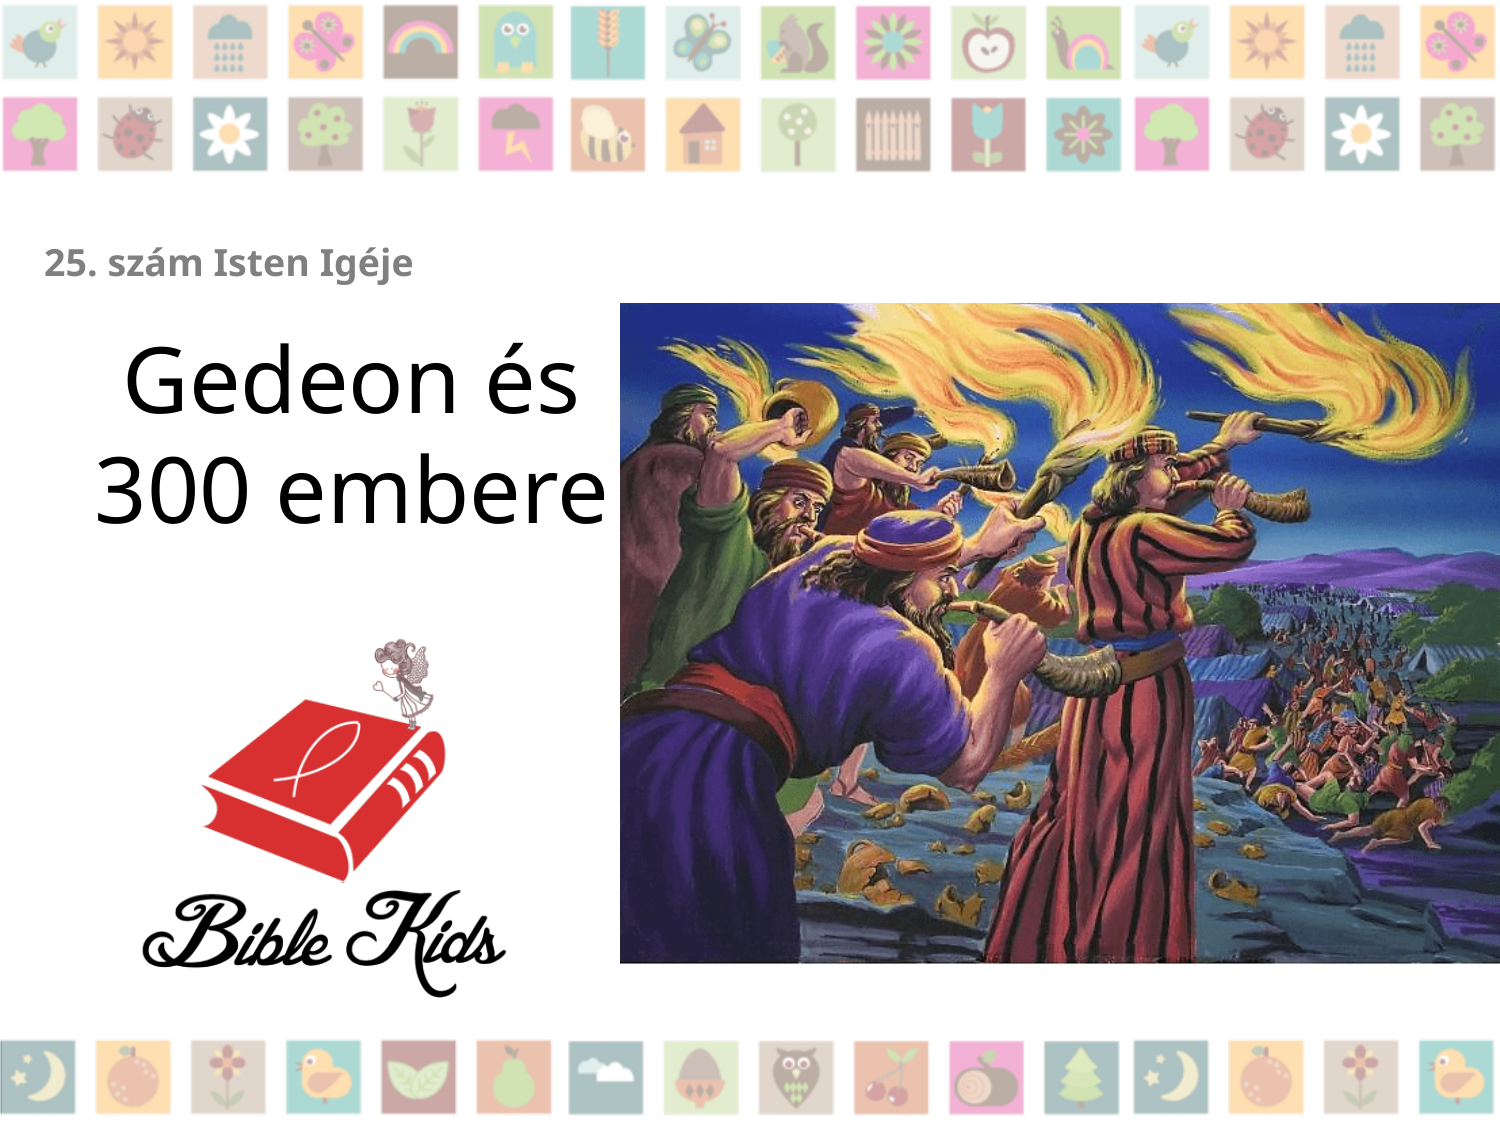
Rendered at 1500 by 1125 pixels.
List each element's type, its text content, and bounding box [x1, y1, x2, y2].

picture [619, 303, 1500, 965]
picture [117, 600, 544, 1027]
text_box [0, 3, 1500, 181]
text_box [0, 1028, 1500, 1118]
text_box 25. szám Isten Igéje [29, 231, 543, 292]
text_box Gedeon és 300 embere [29, 314, 614, 550]
